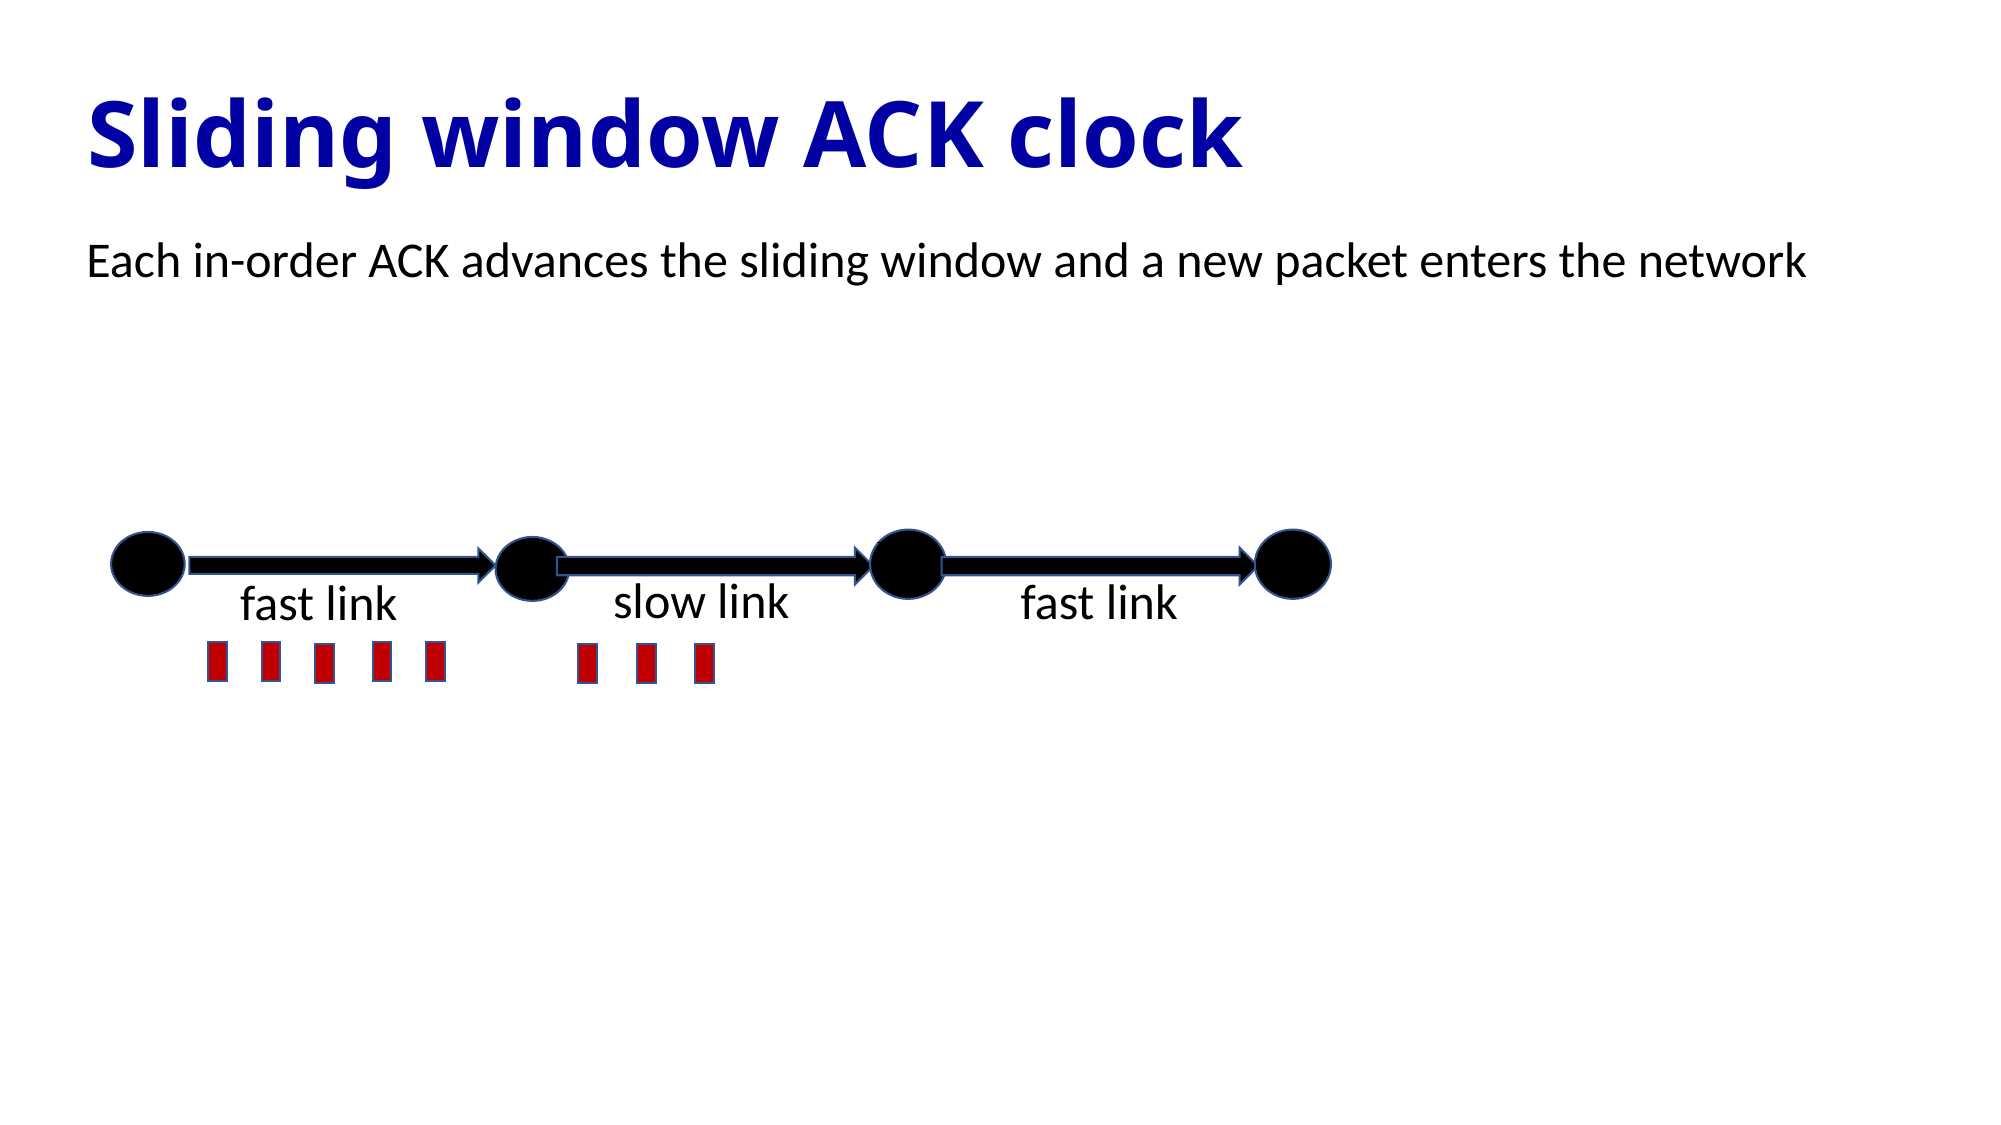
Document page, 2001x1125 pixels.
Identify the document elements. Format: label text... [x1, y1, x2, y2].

text_box fast link [1005, 561, 1249, 637]
text_box [372, 641, 392, 682]
text_box [261, 641, 281, 682]
text_box [570, 545, 869, 587]
title Sliding window ACK clock [72, 29, 1797, 226]
text_box [577, 643, 598, 684]
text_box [110, 531, 570, 601]
text_box [314, 643, 335, 684]
text_box [636, 643, 657, 684]
text_box [694, 643, 715, 684]
text_box [940, 545, 1254, 577]
text_box slow link [598, 561, 842, 636]
text_box [1253, 528, 1333, 600]
list Each in-order ACK advances the sliding window and a new packet enters the network [71, 226, 1904, 941]
text_box [207, 641, 228, 682]
text_box fast link [225, 601, 469, 639]
text_box [425, 641, 446, 682]
text_box [869, 528, 946, 600]
